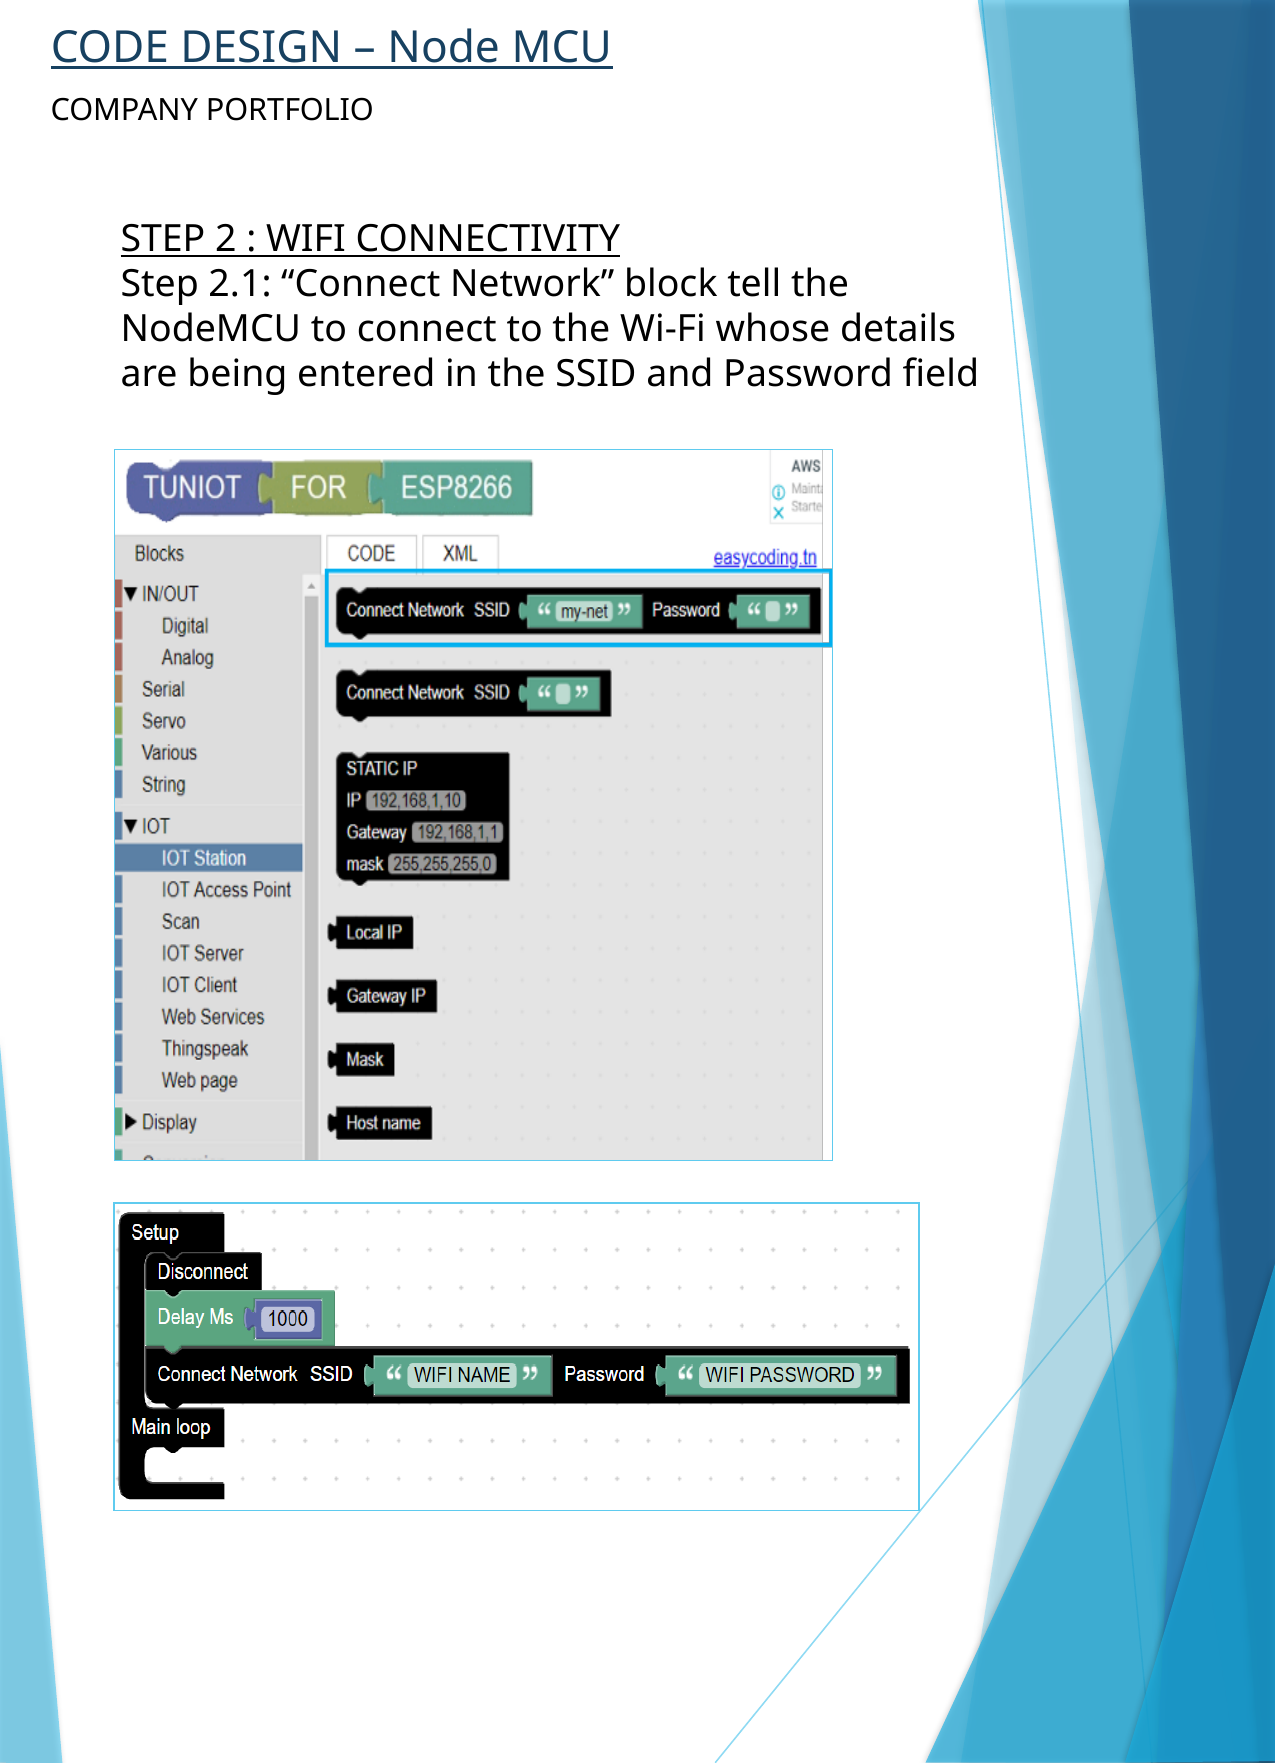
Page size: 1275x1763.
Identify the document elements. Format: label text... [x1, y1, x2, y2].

picture [114, 448, 834, 1161]
text_box CODE DESIGN – Node MCU [35, 10, 1092, 83]
picture [114, 1203, 919, 1511]
text_box STEP 2 : WIFI CONNECTIVITY Step 2.1: “Connect Network” block tell the NodeMCU to connect to the Wi-Fi whose details are being entered in the SSID and Password field [105, 206, 1022, 447]
text_box COMPANY PORTFOLIO [35, 83, 1076, 134]
